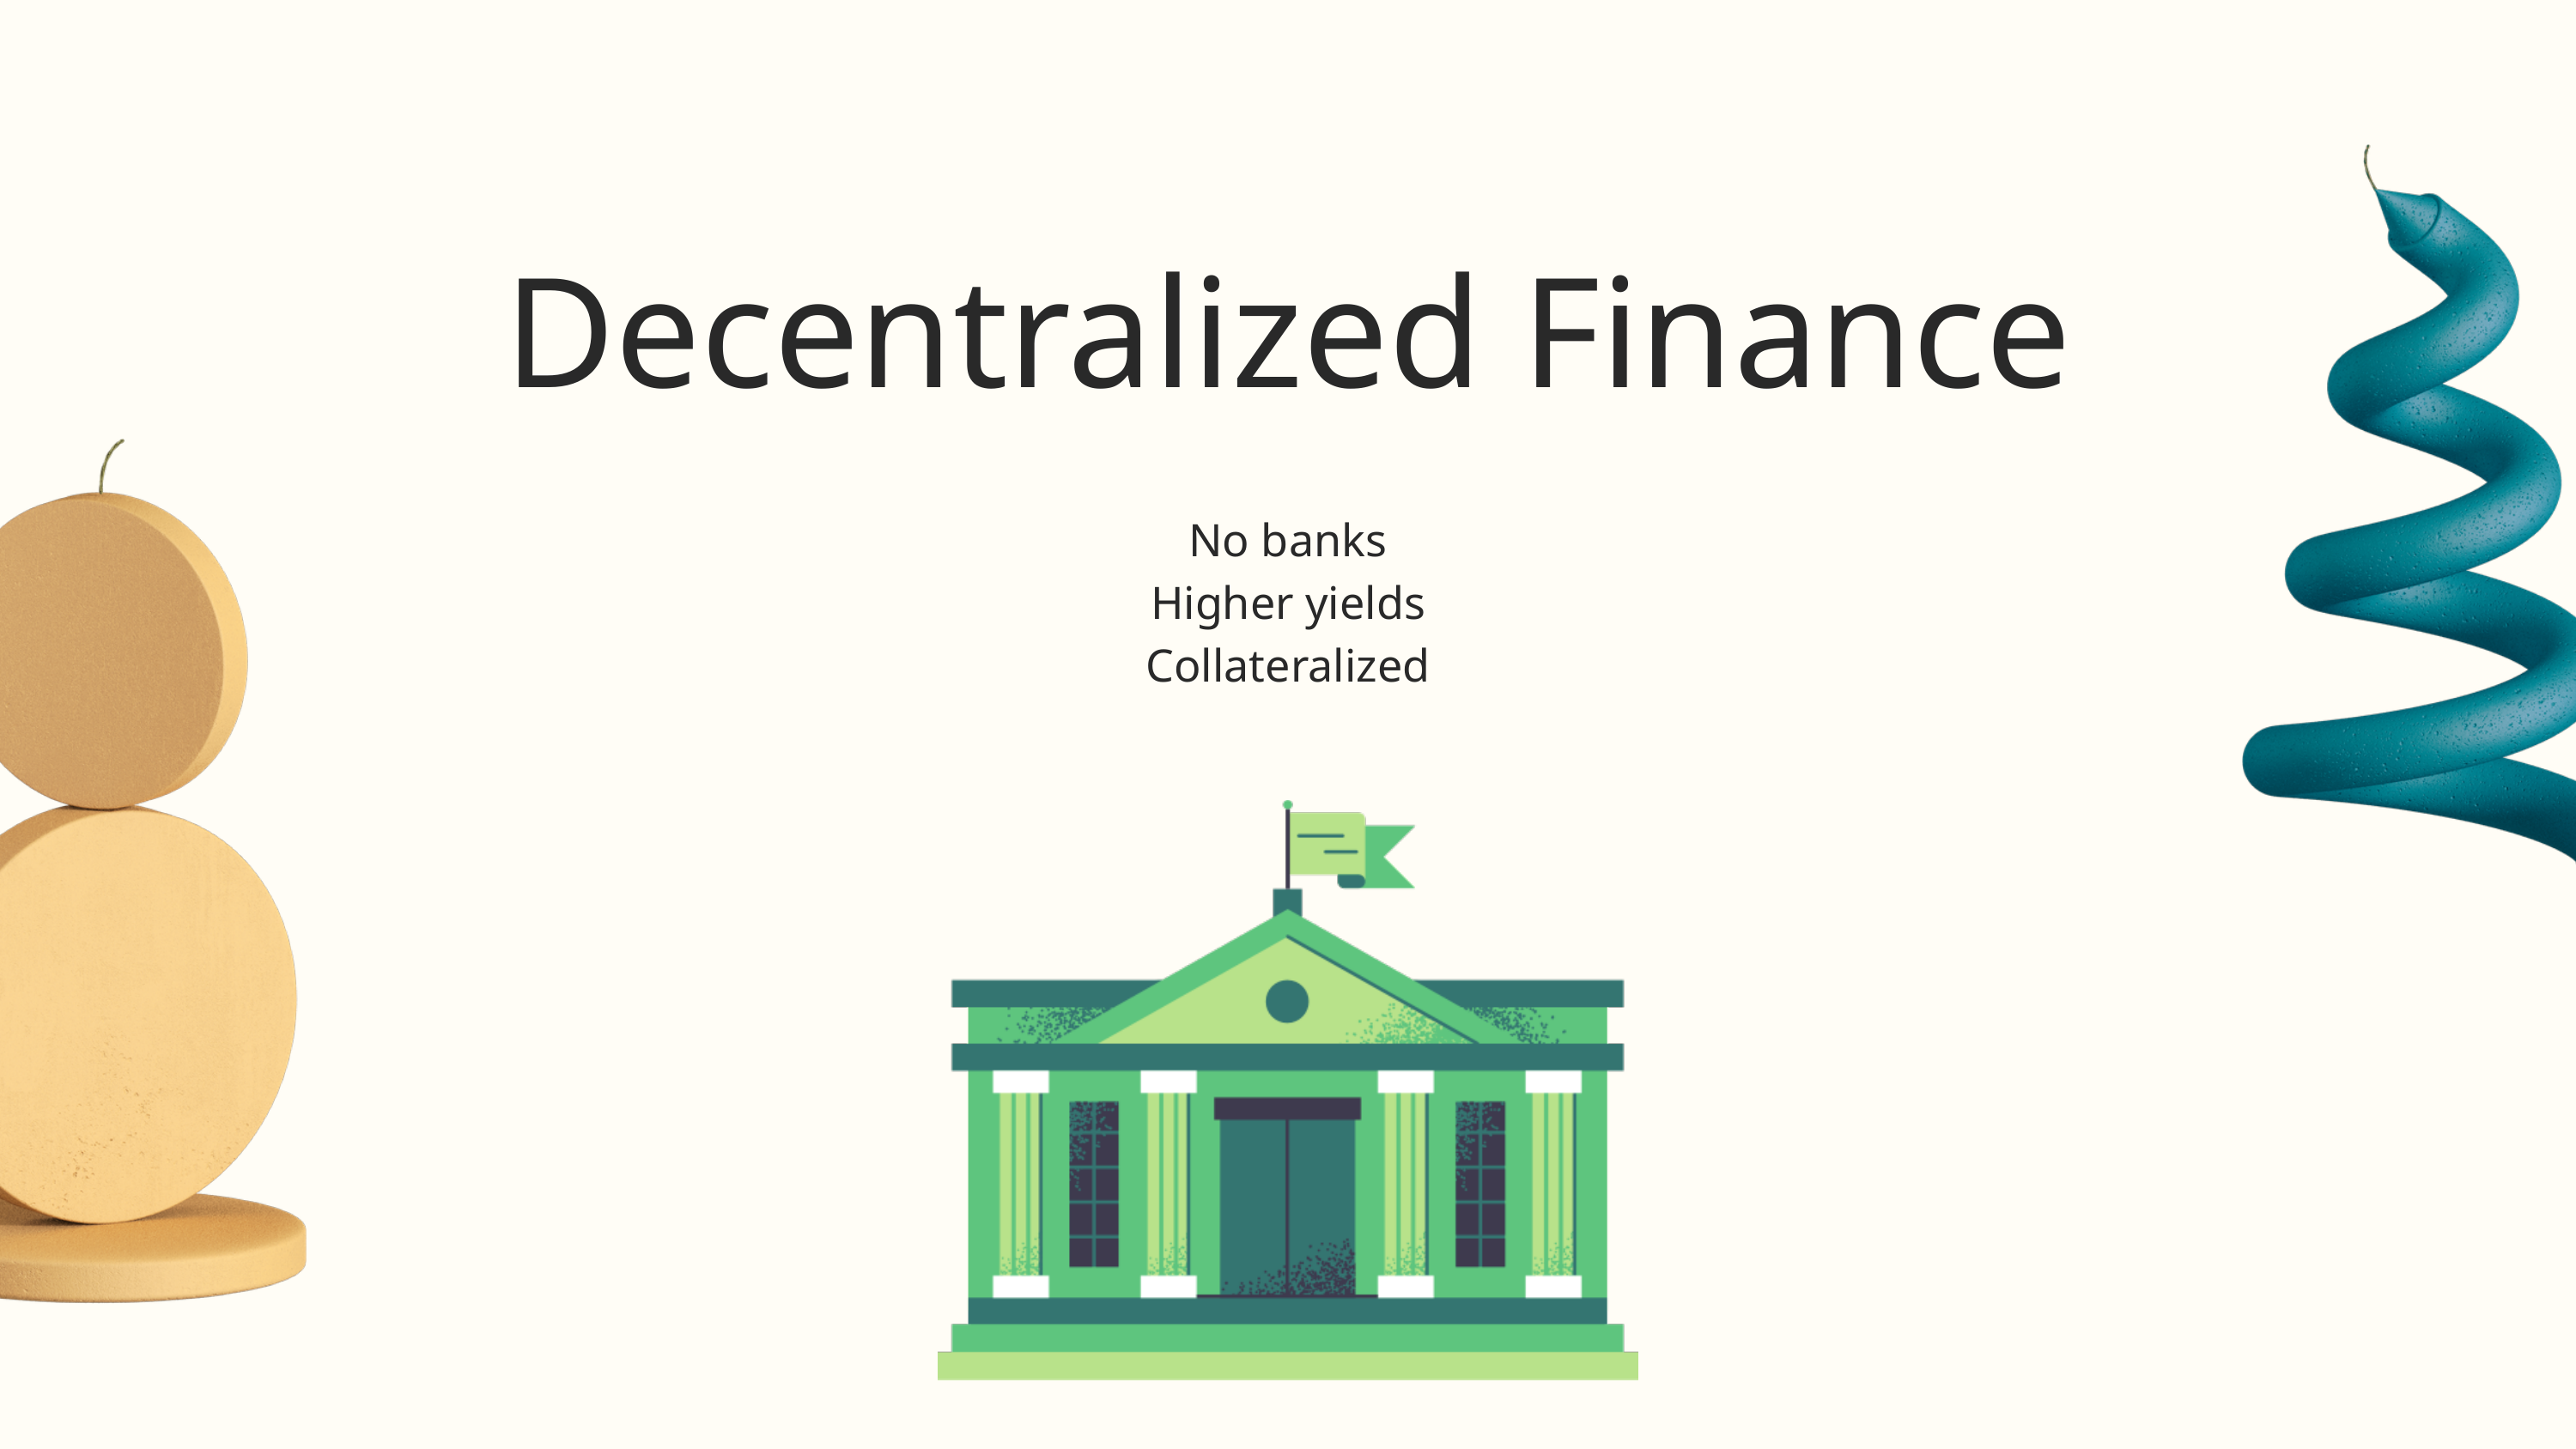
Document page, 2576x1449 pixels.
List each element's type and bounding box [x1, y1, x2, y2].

picture [0, 439, 307, 1304]
picture [938, 800, 1638, 1381]
picture [2242, 144, 2576, 889]
text_box [392, 235, 2184, 687]
